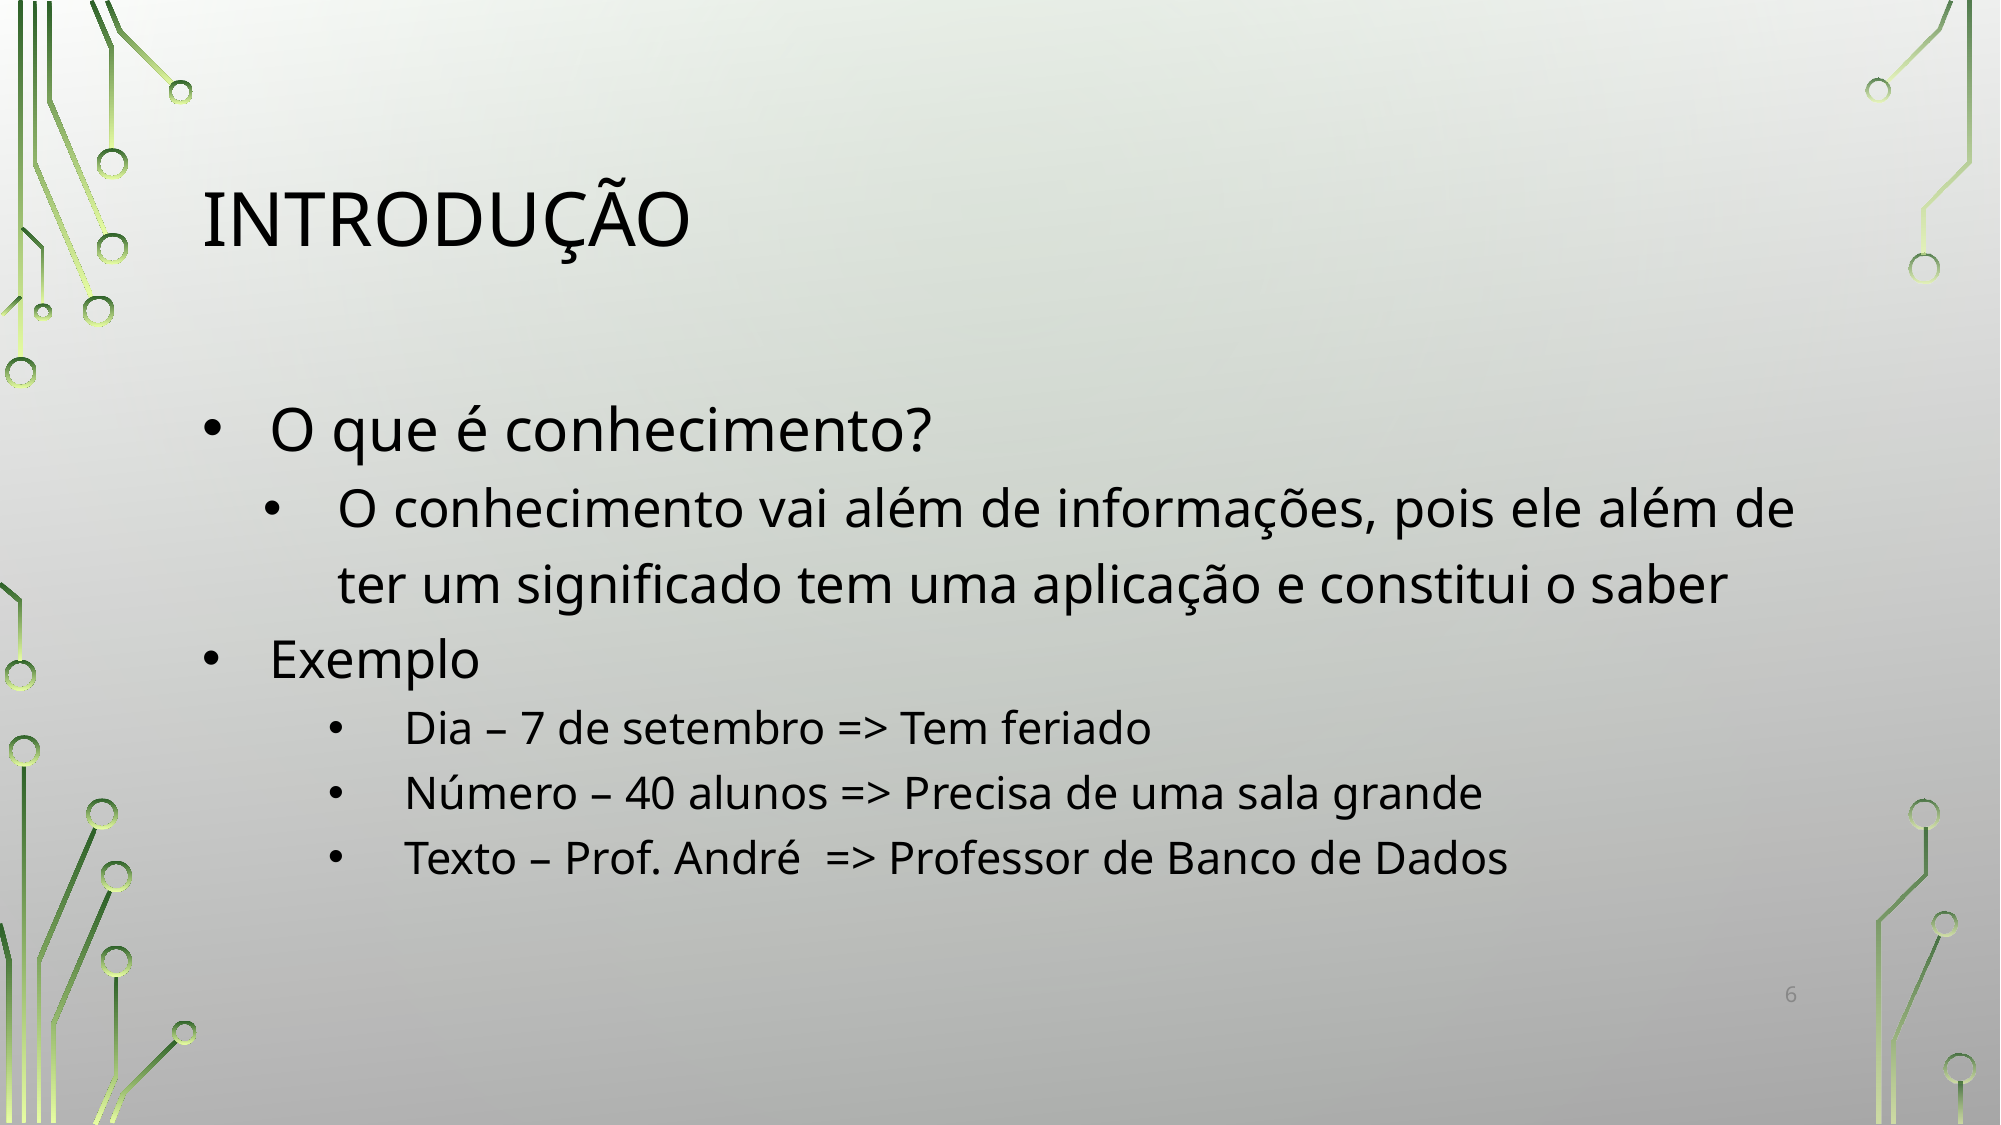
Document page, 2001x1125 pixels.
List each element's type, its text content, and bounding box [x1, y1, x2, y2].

list O que é conhecimento? O conhecimento vai além de informações, pois ele além de ter um significado tem uma aplicação e constitui o saber Exemplo Dia – 7 de setembro => Tem feriado Número – 40 alunos => Precisa de uma sala grande Texto – Prof. André => Professor de Banco de Dados [187, 369, 1813, 950]
slide_number ‹#› [1685, 965, 1813, 1025]
title INTRODUÇÃO [187, 101, 1813, 344]
